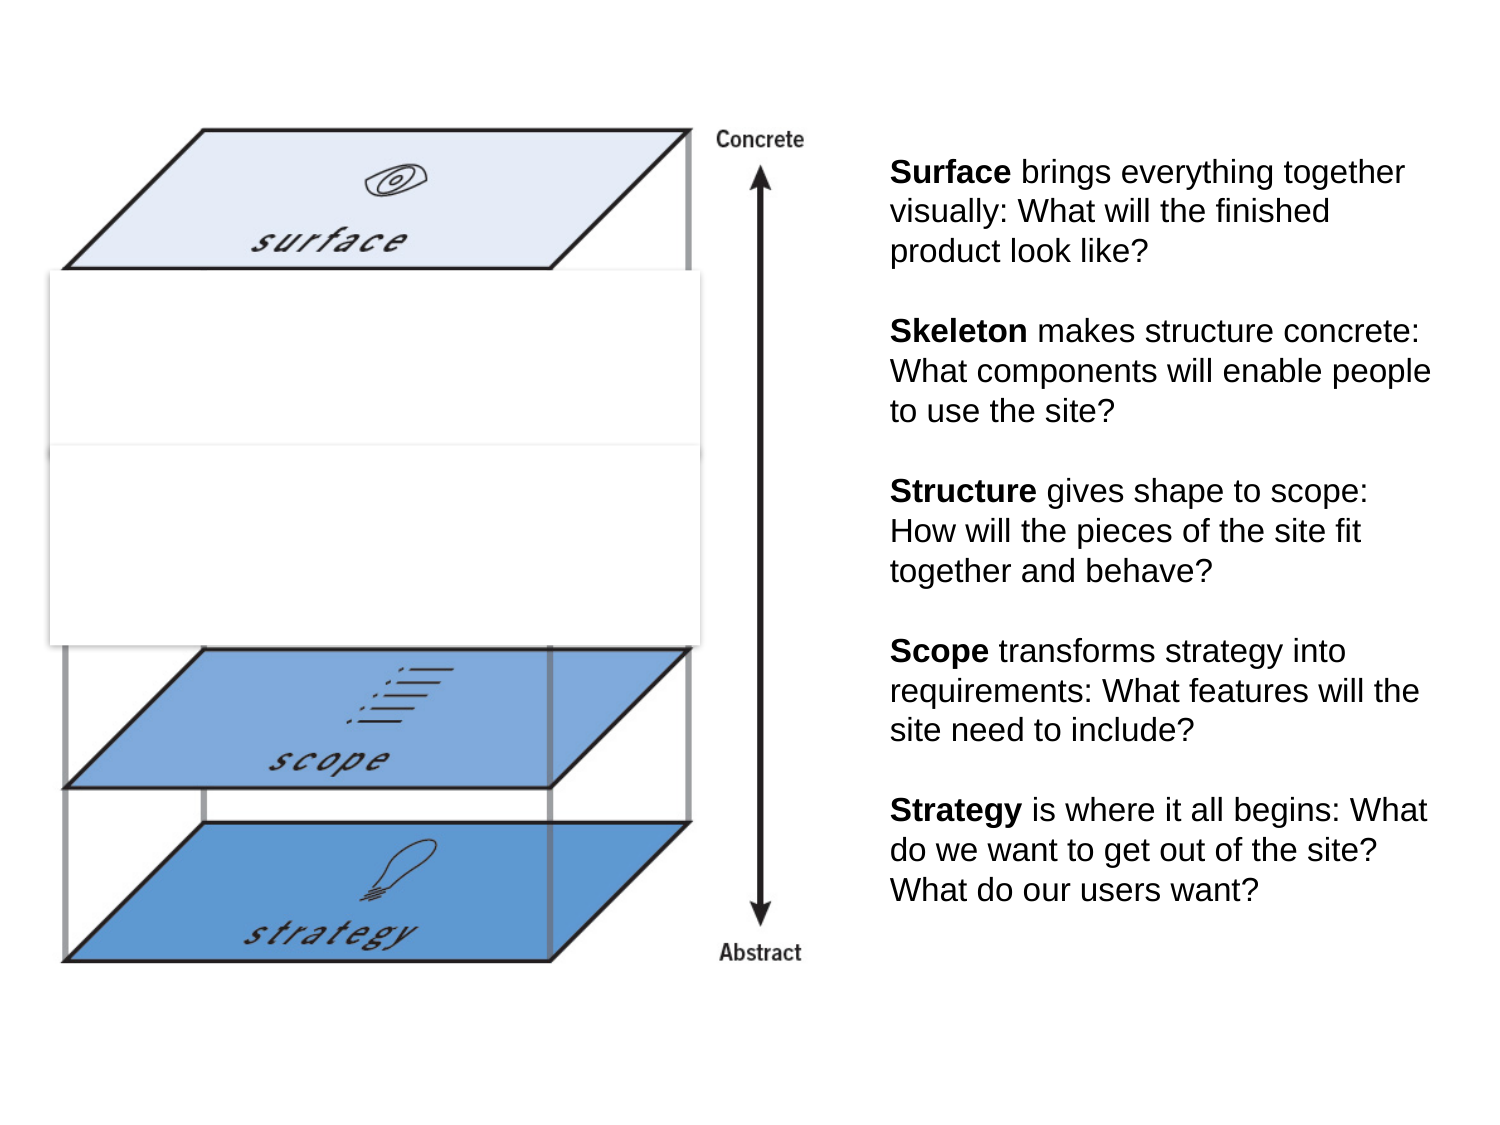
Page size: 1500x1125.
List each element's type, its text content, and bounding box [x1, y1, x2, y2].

picture [12, 87, 863, 996]
text_box Surface brings everything together visually: What will the finished product look like? Skeleton makes structure concrete: What components will enable people to use the site? Structure gives shape to scope: How will the pieces of the site fit together and behave? Scope transforms strategy into requirements: What features will the site need to include? Strategy is where it all begins: What do we want to get out of the site? What do our users want? [875, 142, 1450, 916]
